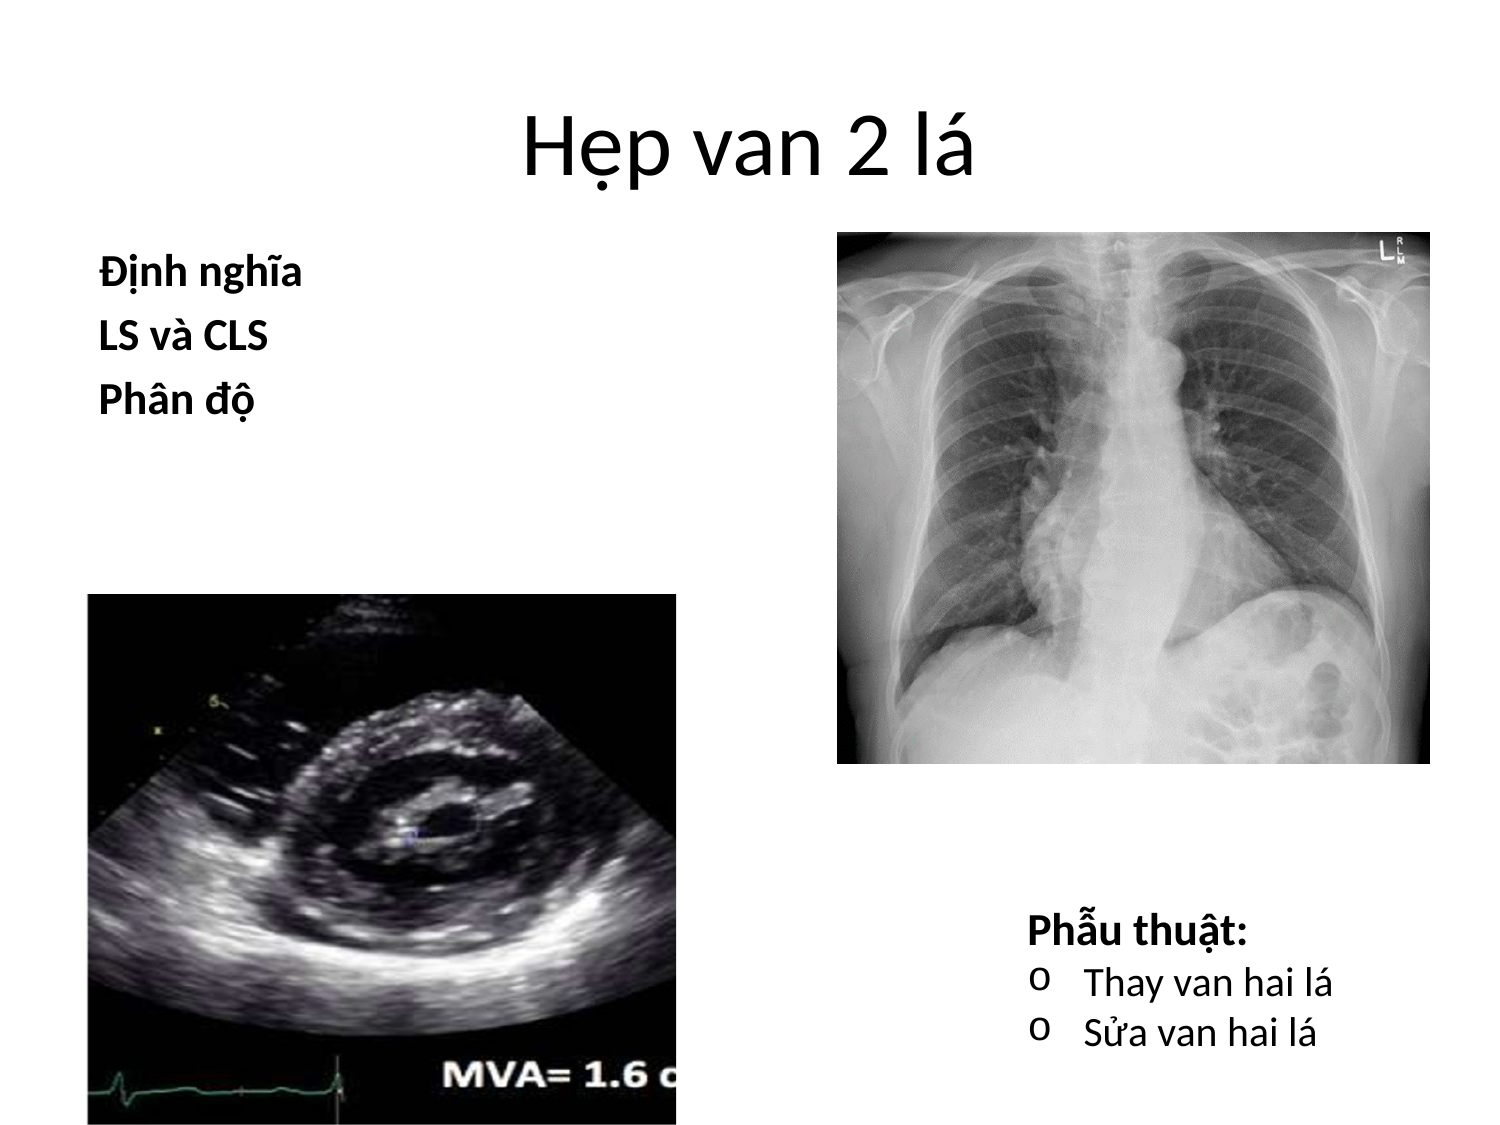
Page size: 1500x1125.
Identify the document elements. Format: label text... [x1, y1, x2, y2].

picture [83, 594, 677, 1125]
text_box Phẫu thuật: Thay van hai lá Sửa van hai lá [1012, 892, 1400, 1062]
title Hẹp van 2 lá [75, 45, 1425, 233]
list Định nghĩa LS và CLS Phân độ [83, 233, 522, 463]
picture [837, 232, 1430, 764]
